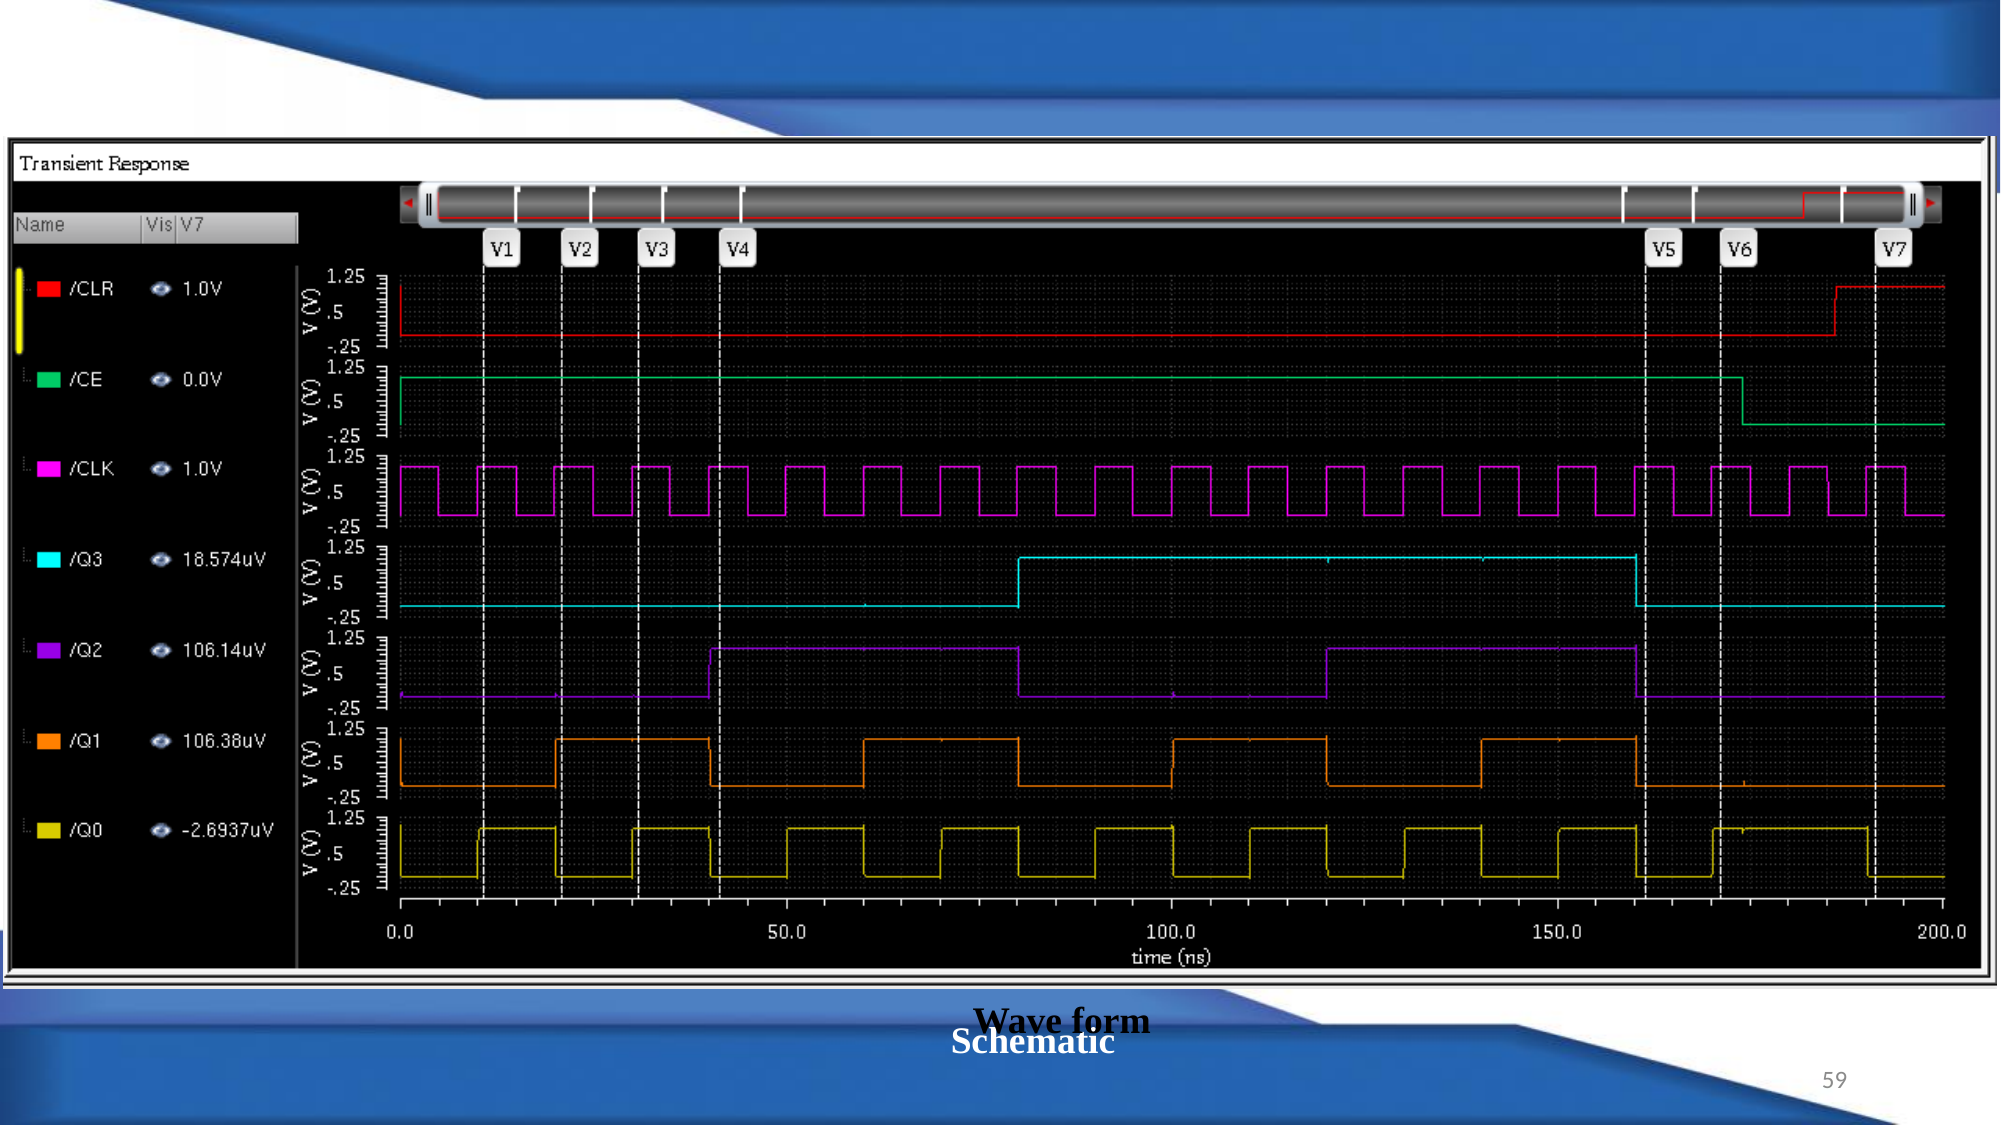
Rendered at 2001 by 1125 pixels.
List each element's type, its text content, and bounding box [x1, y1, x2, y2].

picture [0, 0, 2001, 1125]
text_box Wave form [957, 989, 1166, 1048]
slide_number 59 [1412, 1048, 1863, 1109]
text_box Schematic [936, 1008, 1131, 1069]
